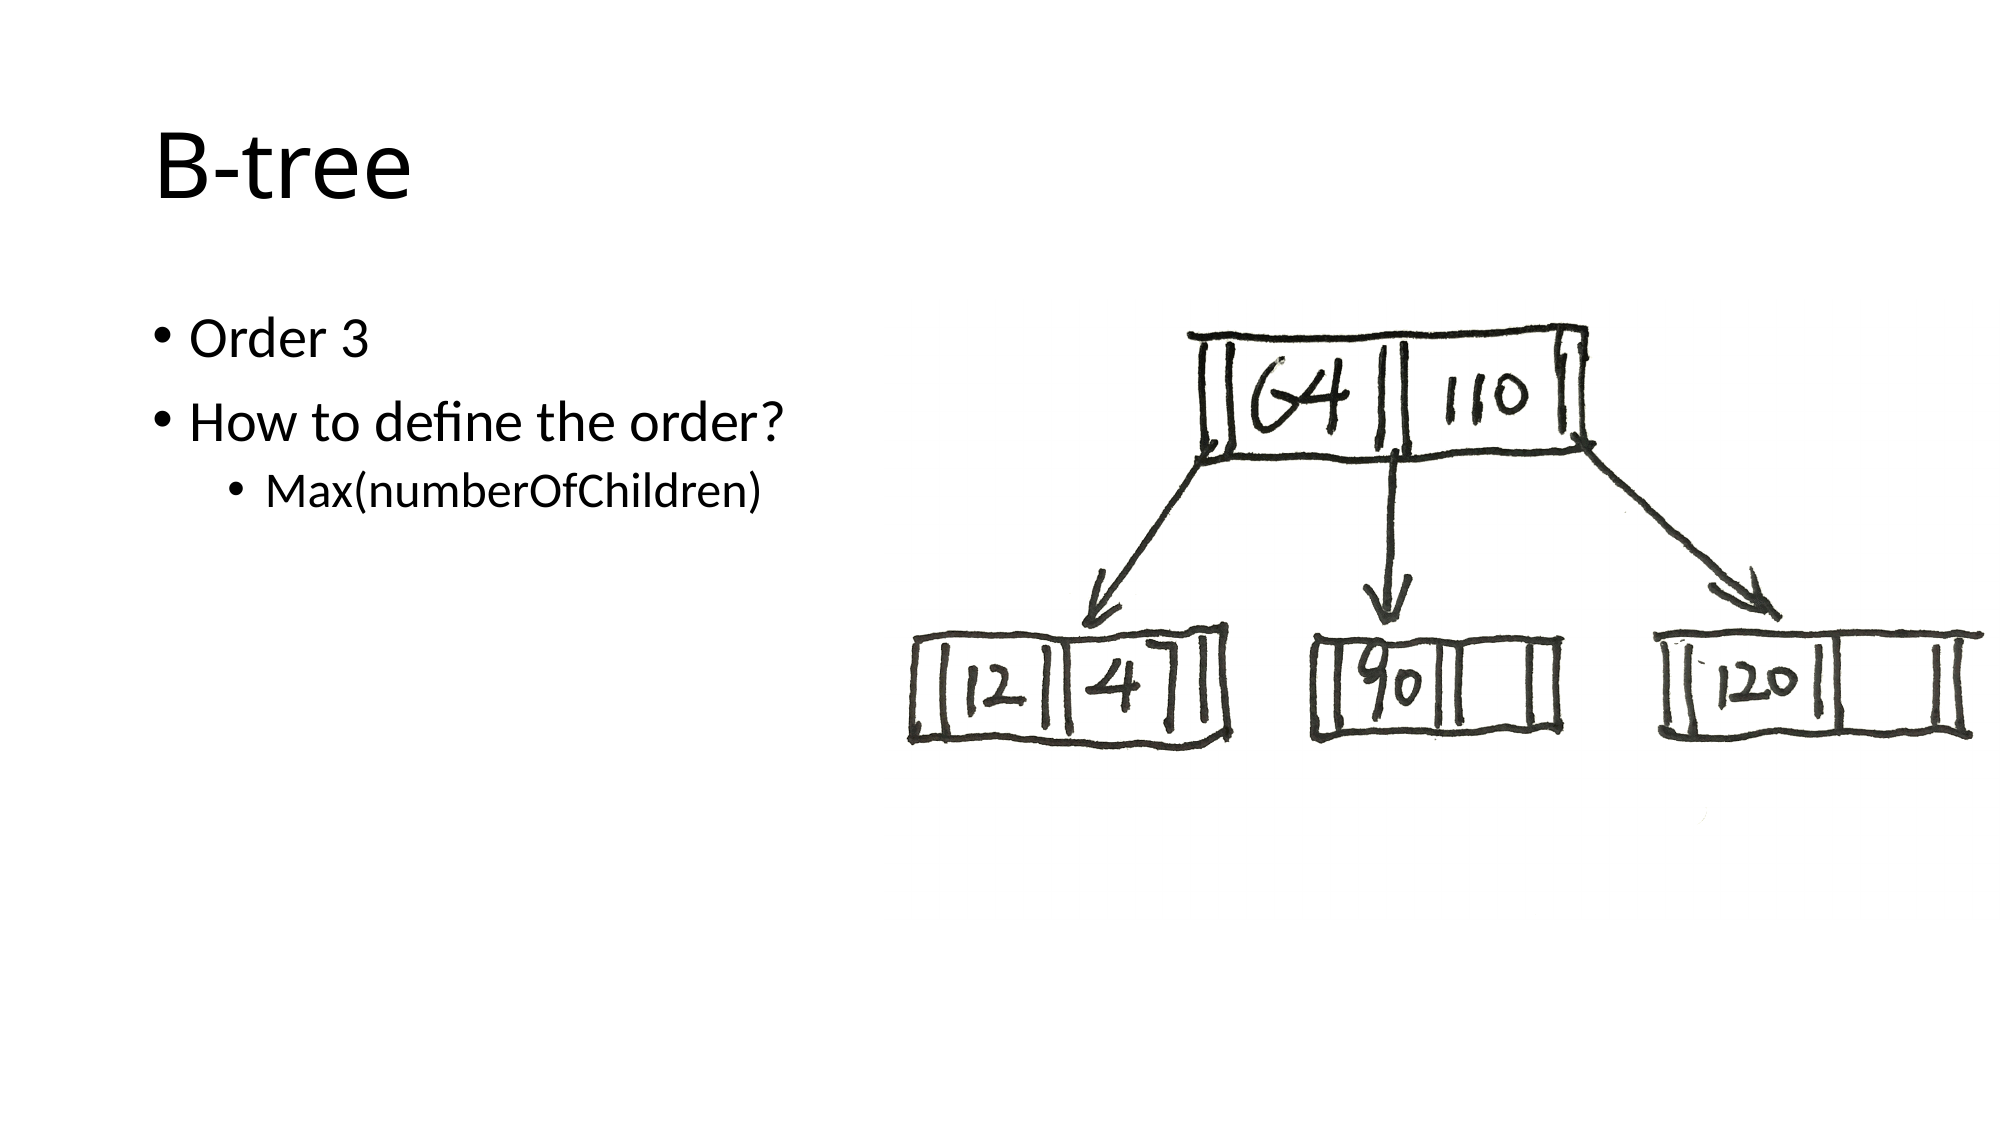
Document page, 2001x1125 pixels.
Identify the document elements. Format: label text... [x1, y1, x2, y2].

title B-tree [137, 59, 1863, 278]
list Order 3 How to define the order? Max(numberOfChildren) [137, 299, 1863, 1014]
picture [884, 299, 2000, 920]
